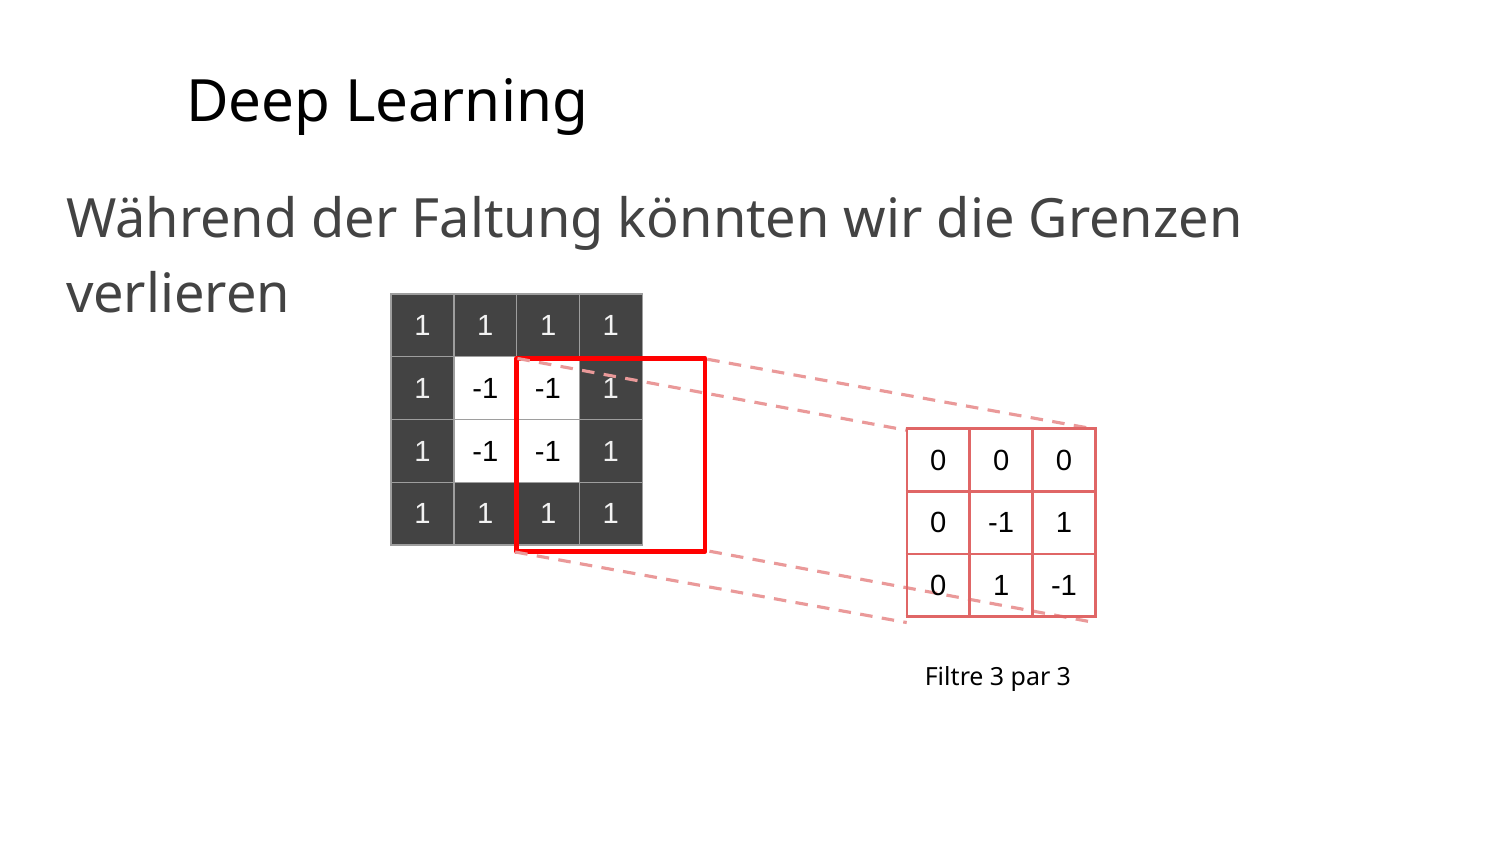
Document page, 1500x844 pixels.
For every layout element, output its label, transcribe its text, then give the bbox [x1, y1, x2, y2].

table_header 0 [908, 438, 968, 490]
table_header 1 [517, 295, 579, 356]
table_cell -1 [455, 420, 516, 482]
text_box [514, 551, 707, 623]
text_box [709, 551, 1097, 624]
table_header 1 [580, 295, 642, 356]
table_header 0 [971, 438, 1031, 490]
table_cell 1 [392, 483, 453, 544]
table_header 0 [1034, 438, 1094, 490]
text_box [908, 358, 1097, 430]
text_box Filtre 3 par 3 [893, 645, 1109, 711]
table_cell 1 [455, 483, 516, 544]
title Deep Learning [171, 48, 1449, 143]
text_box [517, 358, 907, 431]
table_header 1 [455, 295, 516, 356]
list Während der Faltung könnten wir die Grenzen verlieren [51, 158, 1449, 261]
table_cell 1 [1034, 493, 1094, 549]
table_cell -1 [971, 493, 1031, 549]
table_cell 1 [392, 420, 453, 482]
table_cell 1 [392, 357, 453, 419]
text_box [516, 438, 706, 550]
table_cell -1 [455, 357, 516, 419]
table_header 1 [392, 295, 453, 356]
table_cell 0 [908, 493, 968, 549]
